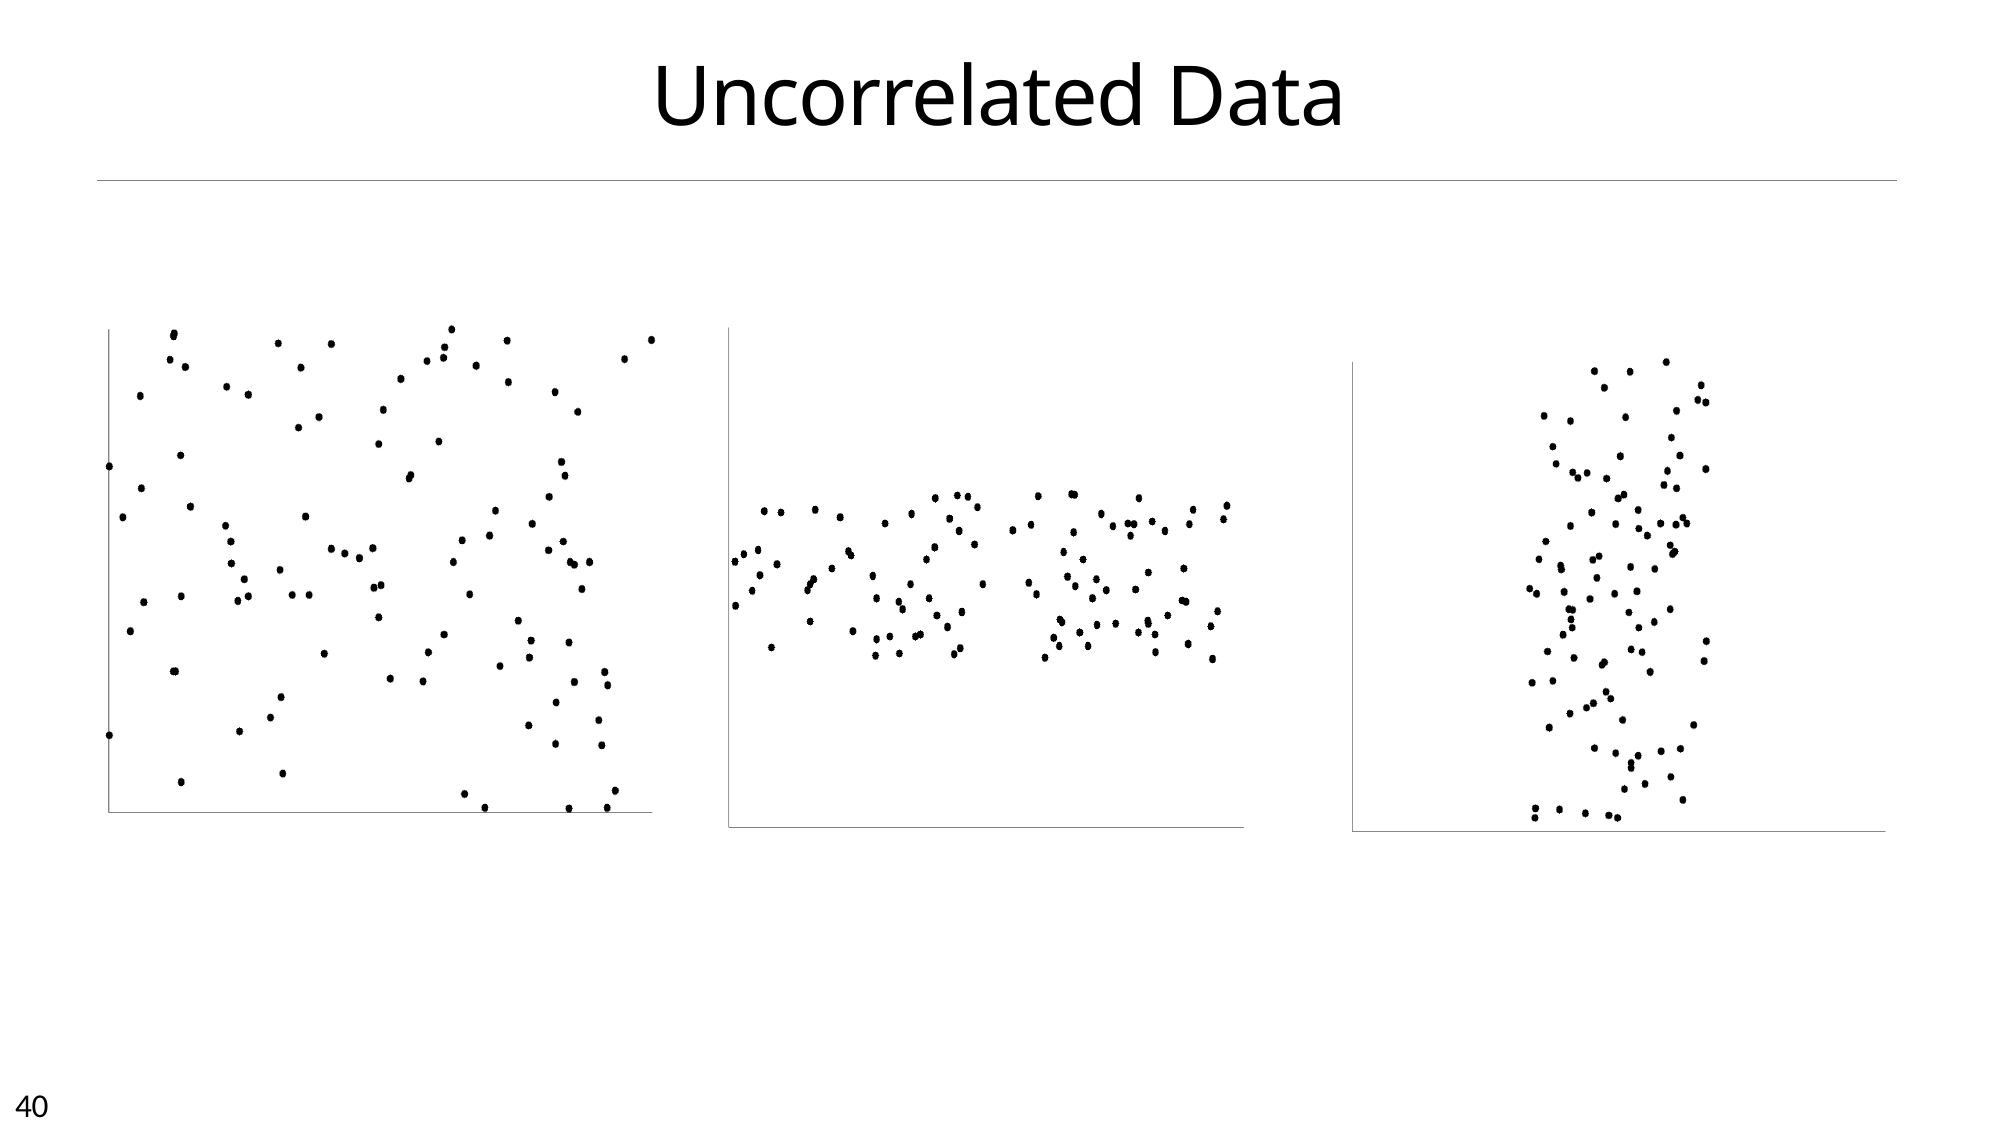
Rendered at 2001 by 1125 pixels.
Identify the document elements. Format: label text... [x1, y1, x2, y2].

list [1261, 318, 1951, 895]
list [642, 280, 1306, 895]
title Uncorrelated Data [33, 50, 1950, 150]
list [17, 284, 719, 877]
